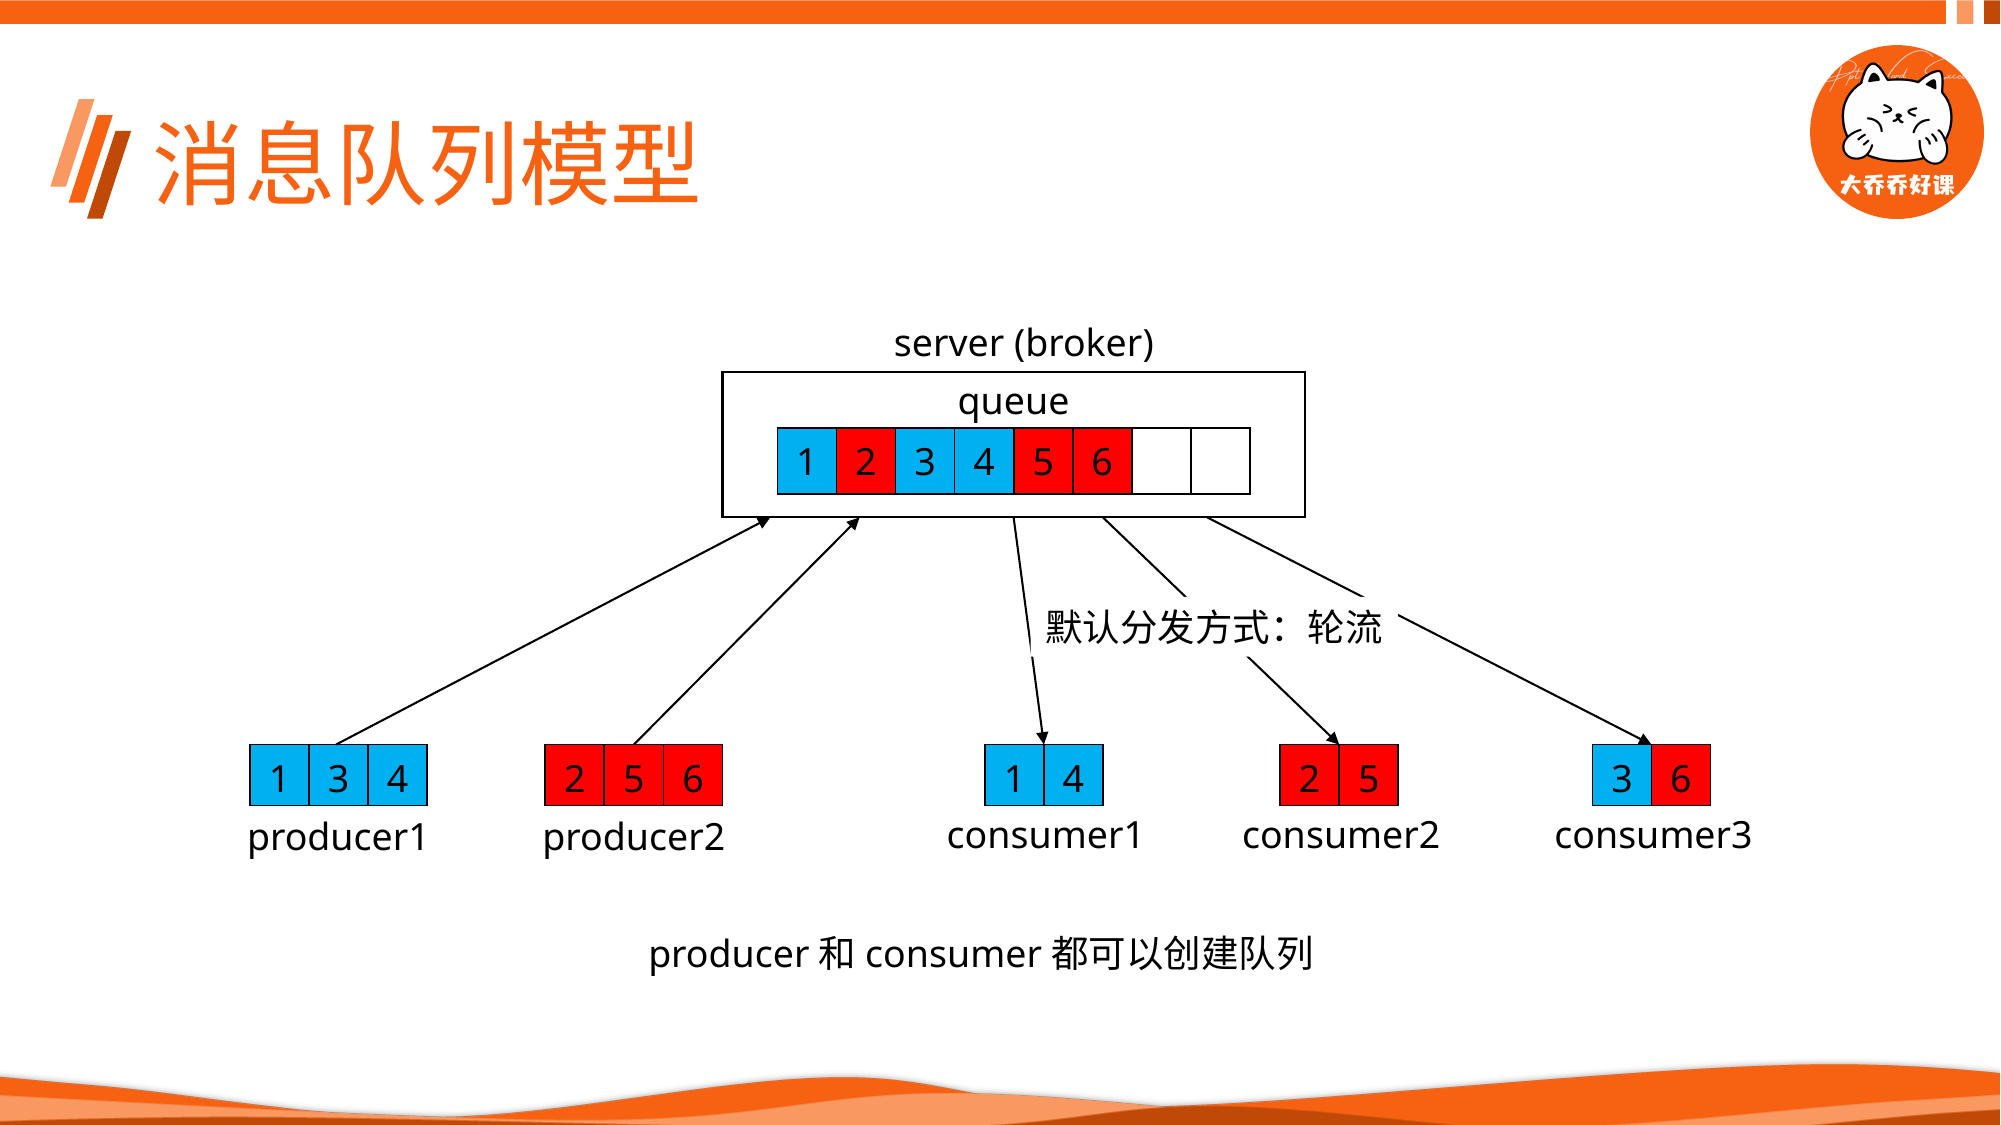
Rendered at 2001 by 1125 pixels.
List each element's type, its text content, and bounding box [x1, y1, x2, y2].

picture [1849, 45, 1984, 219]
table_header 5 [1340, 745, 1397, 803]
table_header 4 [1045, 745, 1102, 803]
picture [0, 1053, 2000, 1125]
table_header 3 [310, 745, 367, 805]
table_header 3 [1593, 745, 1651, 803]
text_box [335, 517, 633, 745]
text_box consumer2 [1227, 803, 1456, 864]
table_header 6 [664, 745, 722, 805]
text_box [1102, 517, 1207, 745]
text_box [1207, 517, 1652, 745]
text_box 默认分发方式：轮流 [1044, 596, 1102, 657]
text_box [1013, 517, 1044, 745]
text_box consumer1 [931, 803, 1160, 864]
table_header 6 [1074, 429, 1131, 493]
table_header 2 [1281, 745, 1338, 803]
table_header 5 [1015, 429, 1072, 493]
table_header 1 [251, 745, 308, 805]
table_header 2 [546, 745, 603, 805]
table_header 1 [778, 429, 836, 493]
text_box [633, 517, 860, 745]
text_box producer和consumer都可以创建队列 [633, 922, 1329, 983]
text_box producer2 [527, 805, 741, 866]
table_header 4 [955, 429, 1013, 493]
title 消息队列模型 [137, 59, 1863, 278]
table_header 6 [1652, 745, 1710, 803]
text_box producer1 [232, 805, 445, 866]
table_header 2 [837, 429, 895, 493]
table_header 1 [986, 745, 1043, 803]
table_header [1133, 429, 1190, 493]
table_header 5 [605, 745, 663, 805]
text_box consumer3 [1539, 803, 1768, 864]
table_header [1192, 429, 1249, 493]
text_box queue [721, 371, 1306, 518]
table_header 3 [896, 429, 954, 493]
table_header 4 [369, 745, 426, 805]
text_box server (broker) [879, 311, 1169, 372]
